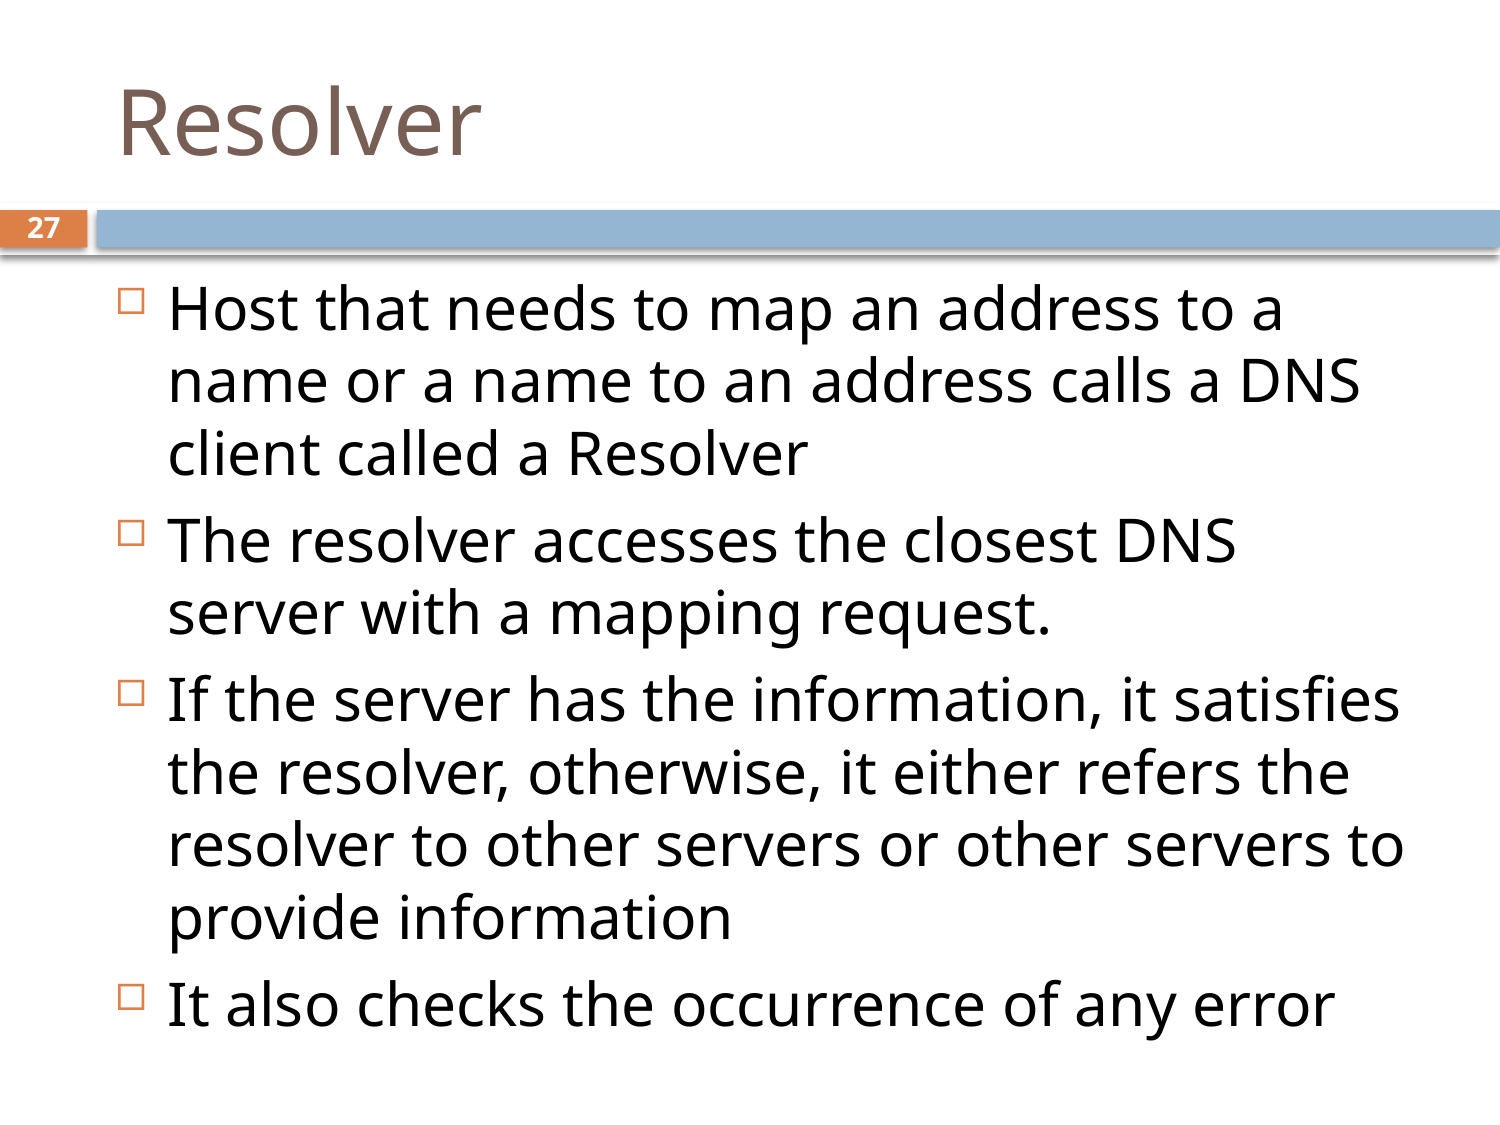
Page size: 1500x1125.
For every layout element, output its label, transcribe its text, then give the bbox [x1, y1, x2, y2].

list Host that needs to map an address to a name or a name to an address calls a DNS client called a Resolver The resolver accesses the closest DNS server with a mapping request. If the server has the information, it satisfies the resolver, otherwise, it either refers the resolver to other servers or other servers to provide information It also checks the occurrence of any error [100, 262, 1438, 1000]
title Resolver [100, 37, 1438, 200]
slide_number 27 [0, 208, 88, 249]
